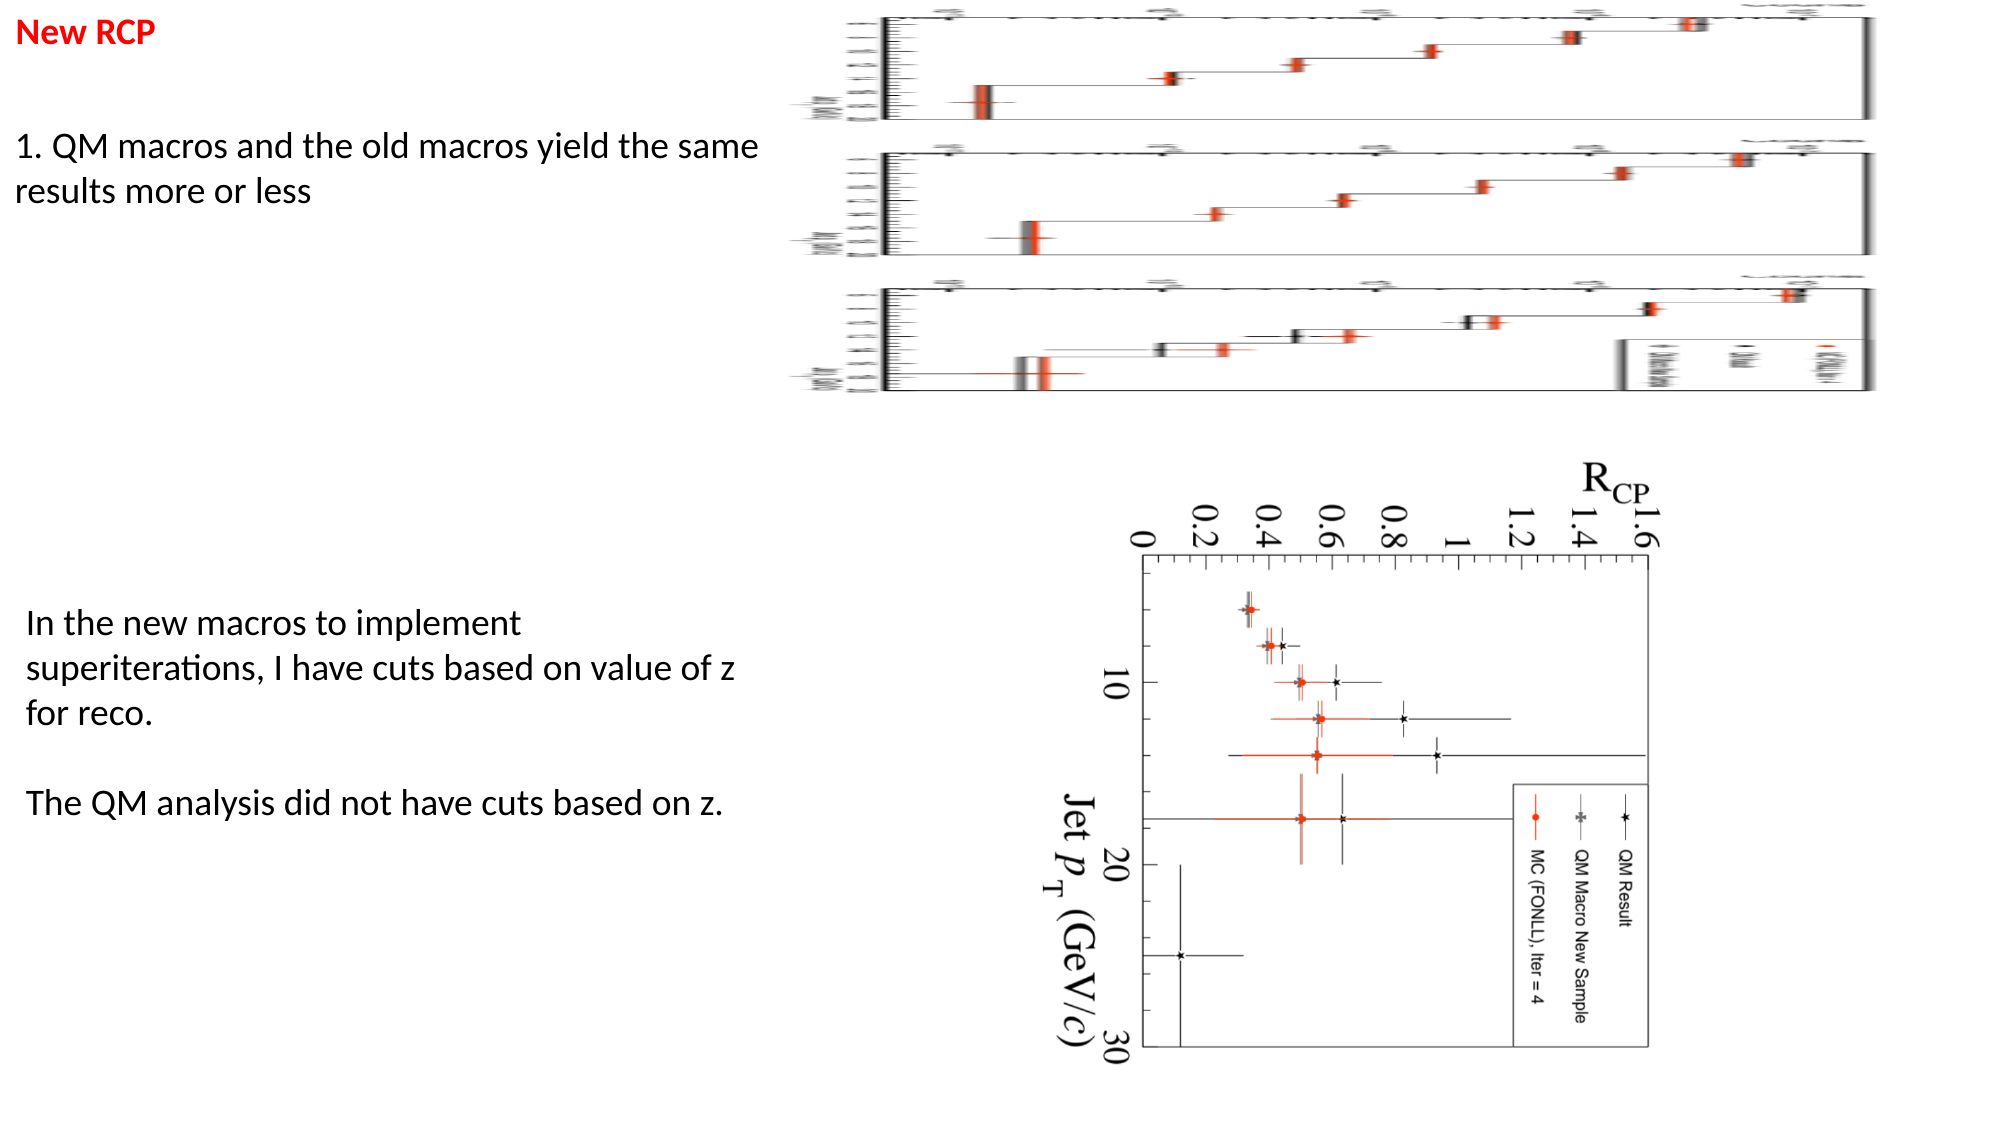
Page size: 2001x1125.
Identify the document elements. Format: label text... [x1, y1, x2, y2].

text_box In the new macros to implement superiterations, I have cuts based on value of z for reco. The QM analysis did not have cuts based on z. [11, 590, 784, 831]
text_box 1. QM macros and the old macros yield the same results more or less [0, 113, 760, 219]
picture [1052, 0, 1706, 1120]
text_box New RCP [0, 0, 172, 60]
